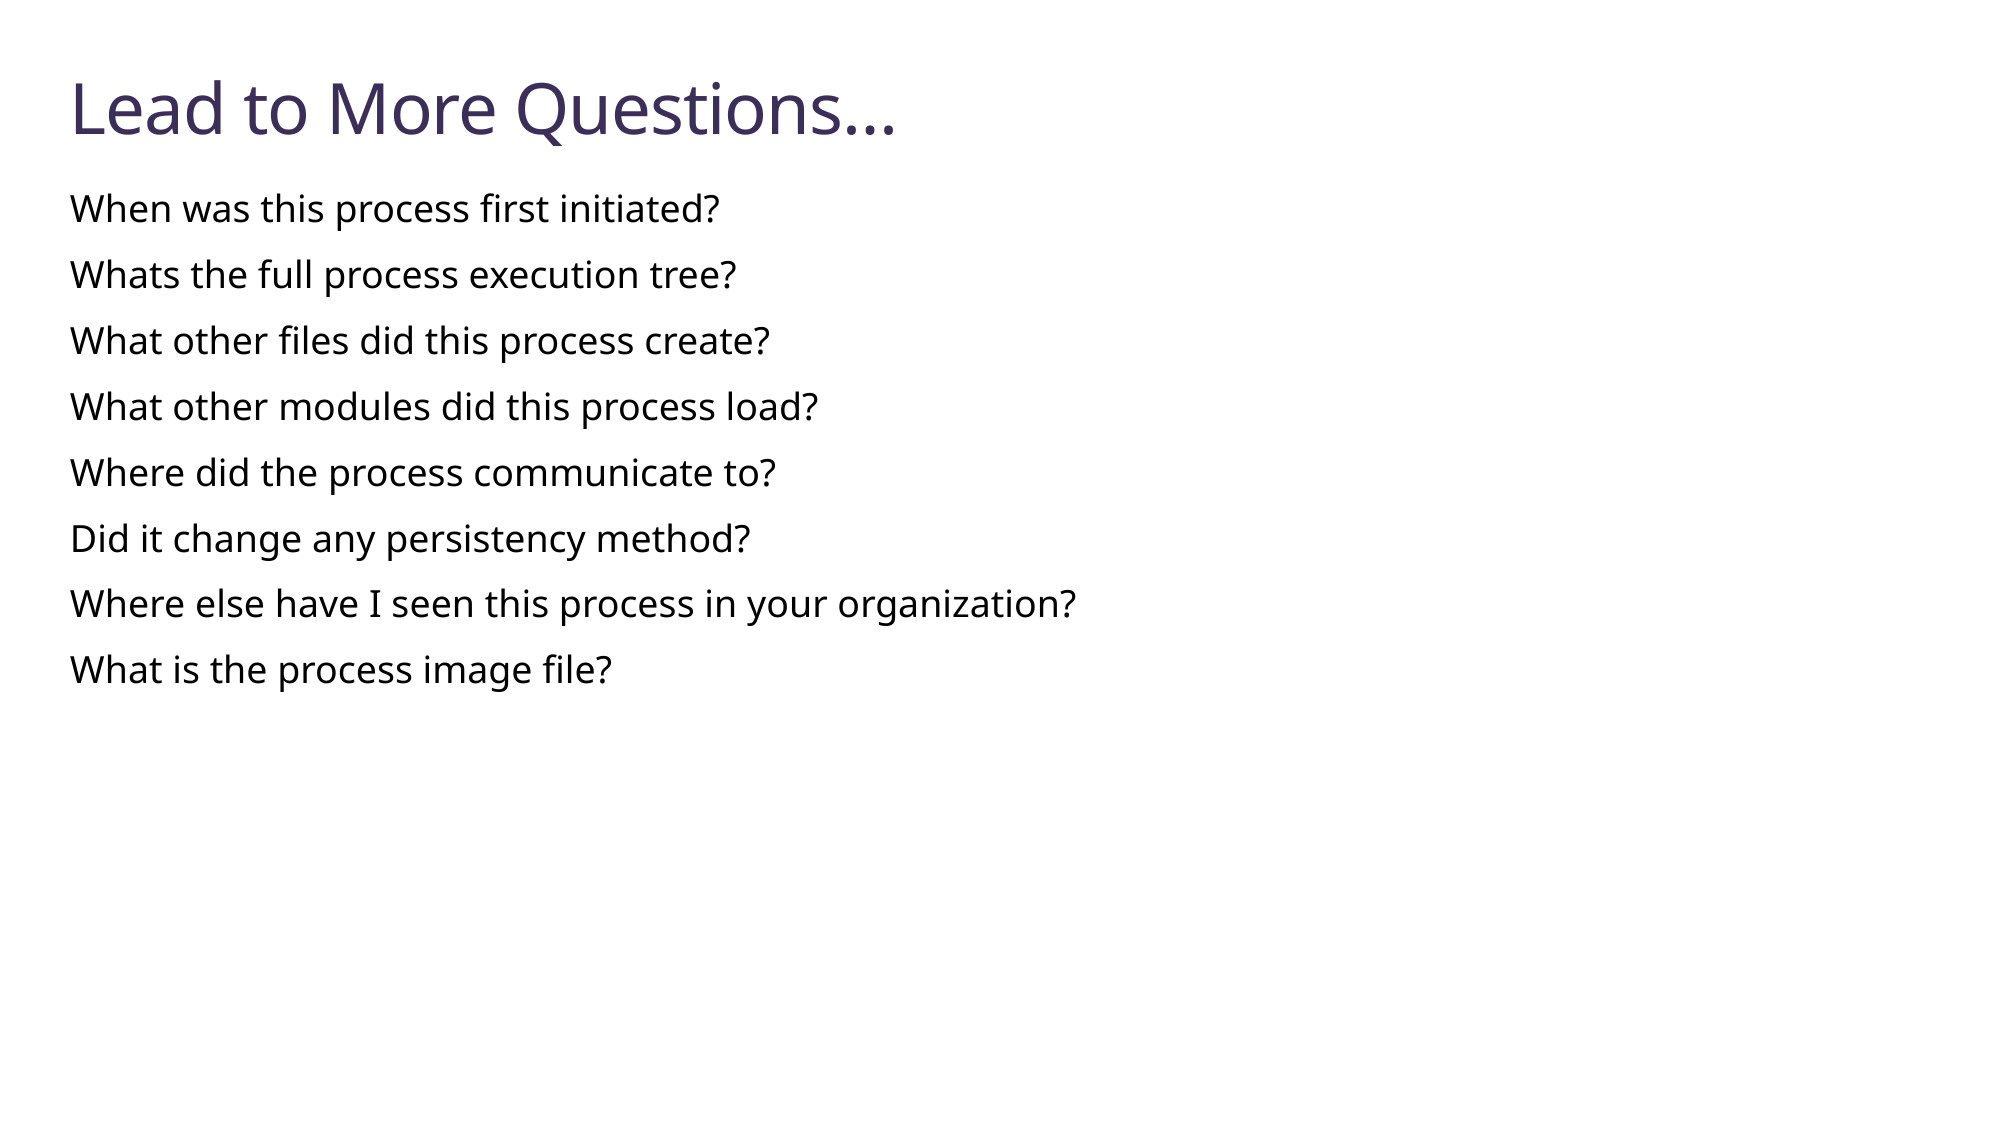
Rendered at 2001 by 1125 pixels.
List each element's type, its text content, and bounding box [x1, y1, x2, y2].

list When was this process first initiated? Whats the full process execution tree? What other files did this process create? What other modules did this process load? Where did the process communicate to? Did it change any persistency method? Where else have I seen this process in your organization? What is the process image file? [69, 185, 1820, 351]
title Lead to More Questions… [69, 36, 1206, 161]
